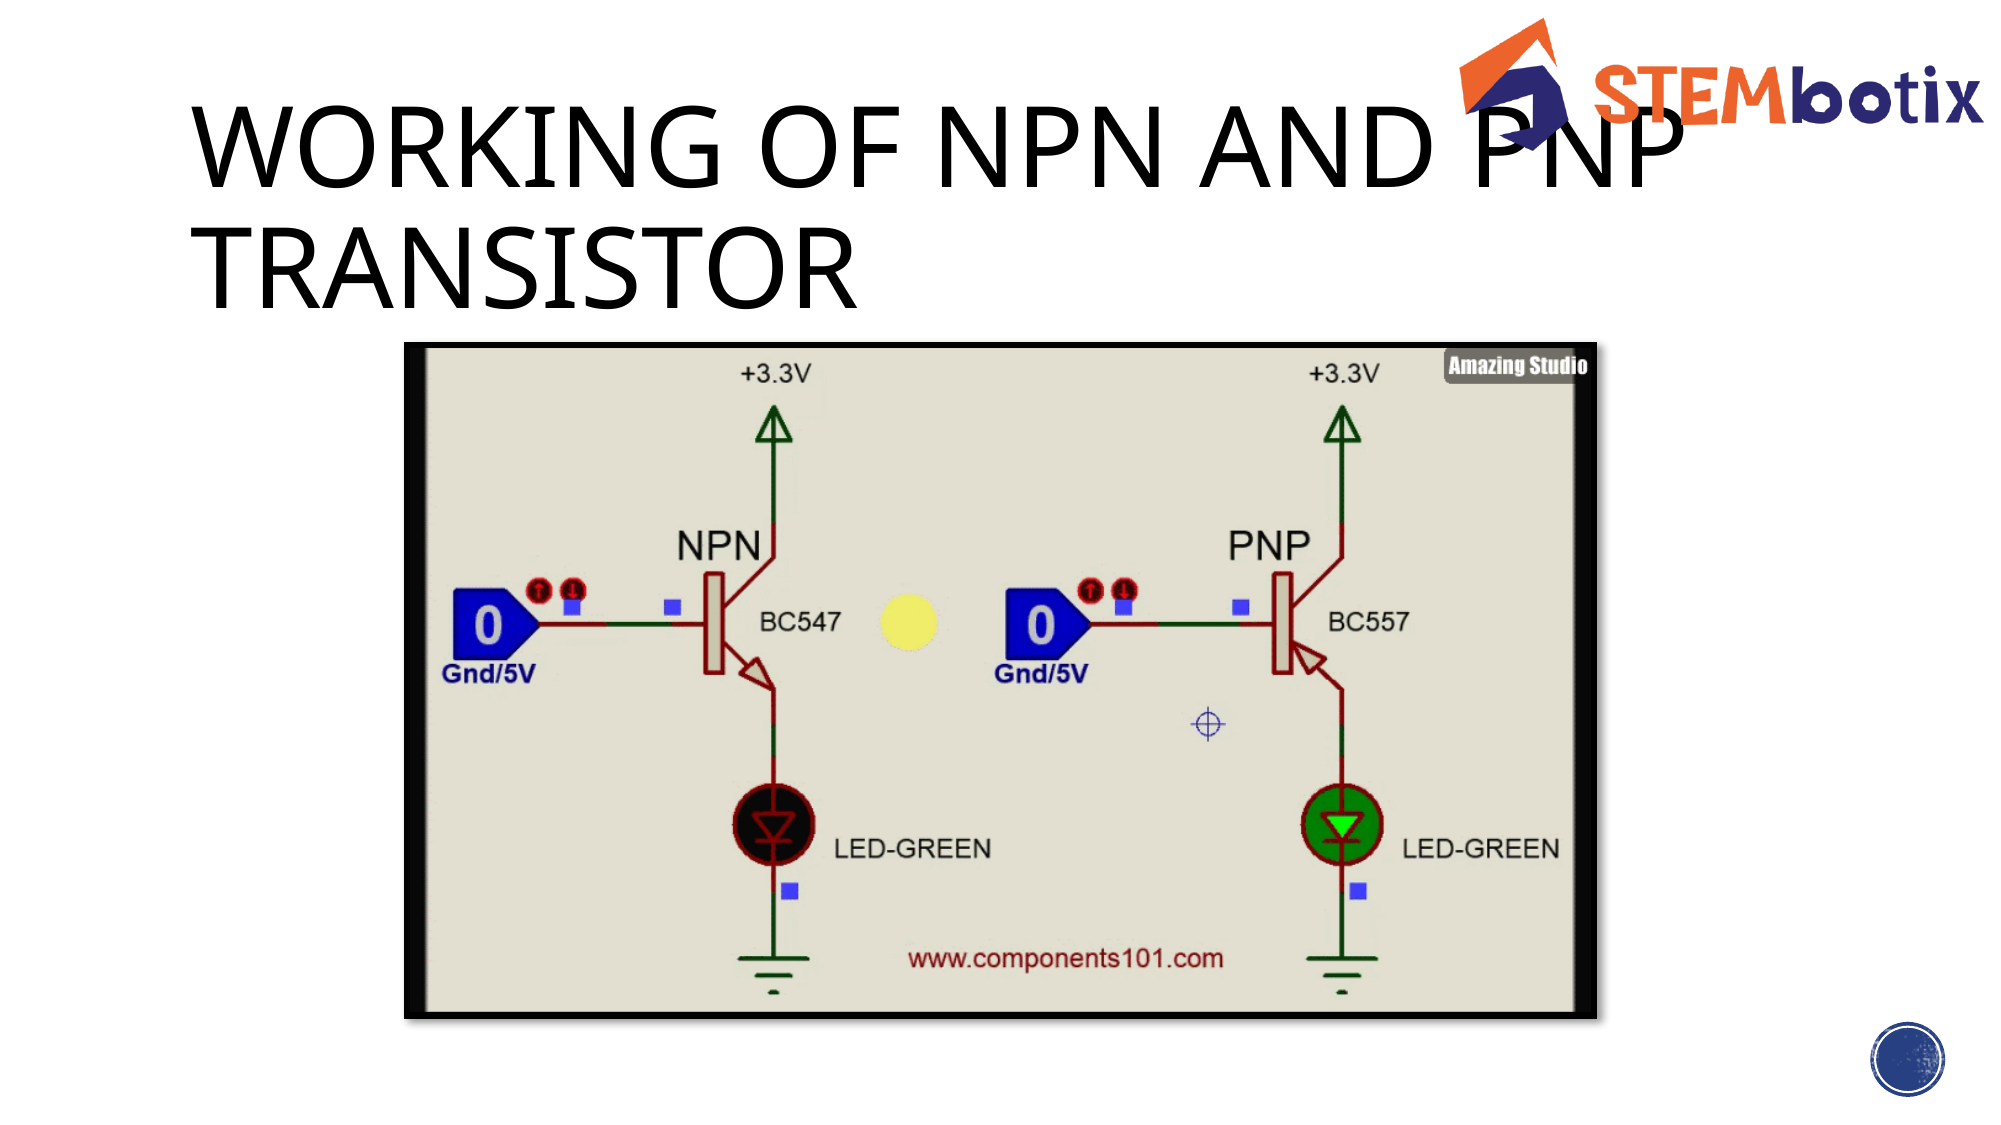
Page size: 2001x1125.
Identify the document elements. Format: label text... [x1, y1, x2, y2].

picture [1870, 1021, 1946, 1097]
title WORKING OF NPN AND PNP TRANSISTOR [175, 79, 1826, 344]
picture [1458, 16, 1984, 151]
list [409, 347, 1592, 1013]
